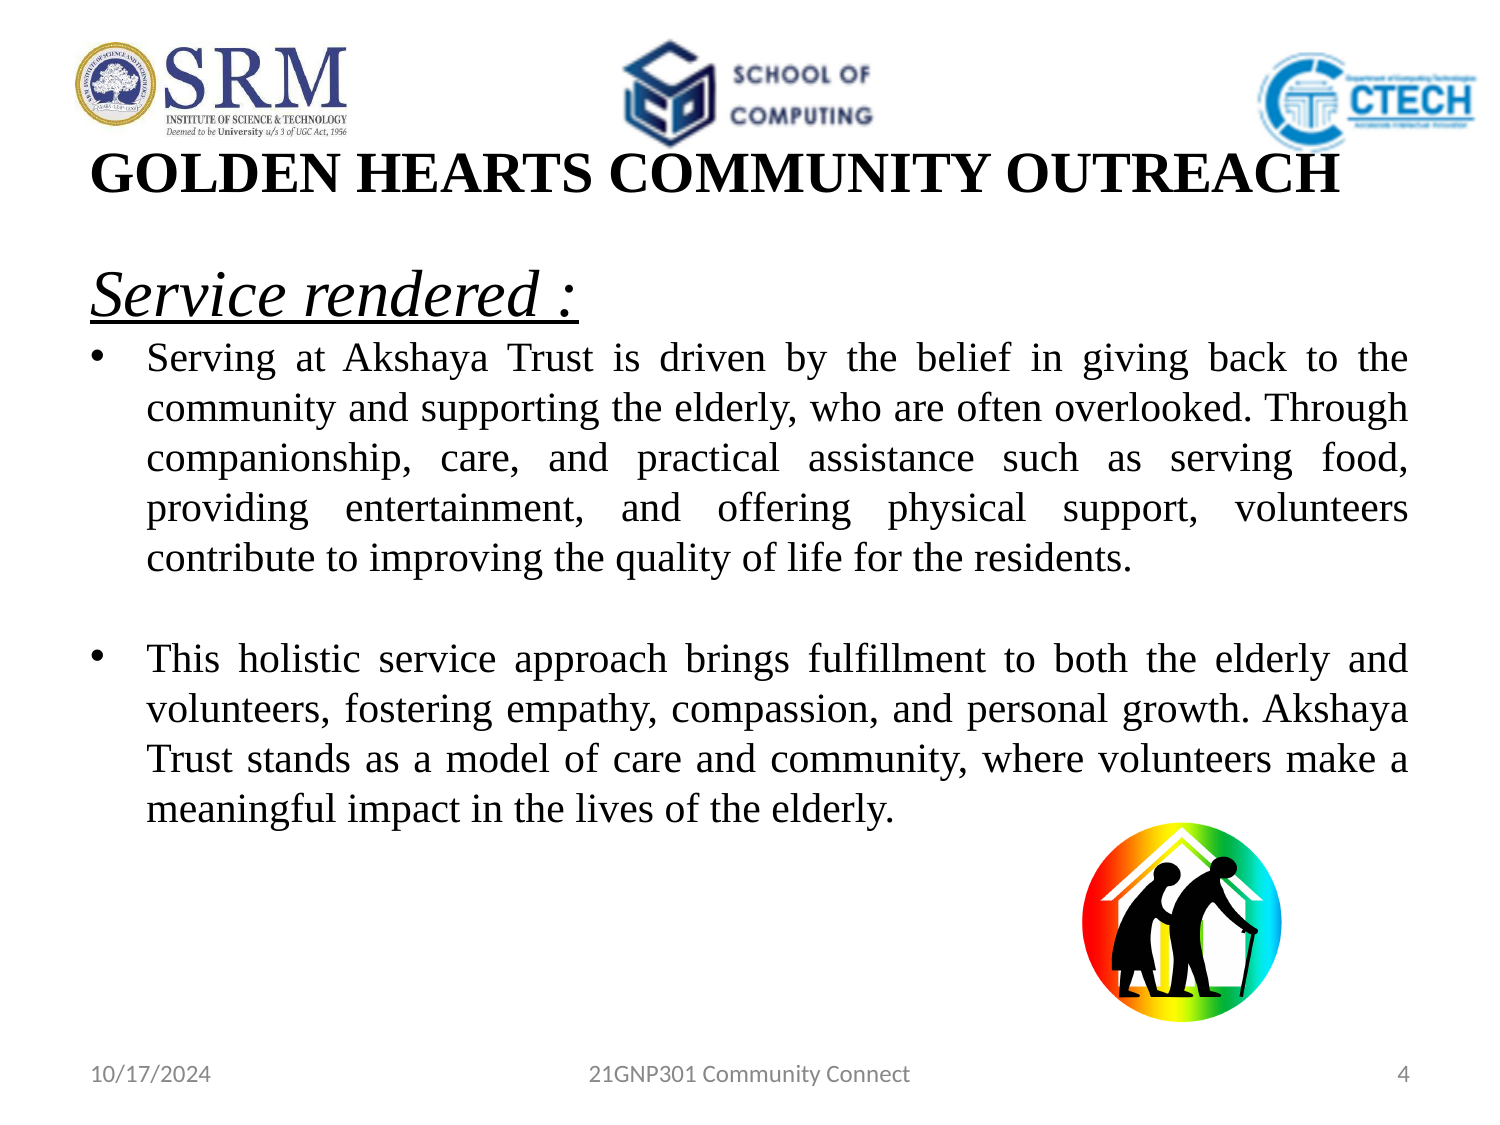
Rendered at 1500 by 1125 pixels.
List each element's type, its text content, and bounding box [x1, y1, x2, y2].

picture [607, 21, 893, 75]
slide_number 4 [1074, 1042, 1425, 1103]
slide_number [75, 1042, 425, 1103]
picture [1241, 42, 1490, 176]
footer 21GNP301 Community Connect [512, 1042, 988, 1103]
list Service rendered : Serving at Akshaya Trust is driven by the belief in giving back to the community and supporting the elderly, who are often overlooked. Through companionship, care, and practical assistance such as serving food, providing entertainment, and offering physical support, volunteers contribute to improving the quality of life for the residents. This holistic service approach brings fulfillment to both the elderly and volunteers, fostering empathy, compassion, and personal growth. Akshaya Trust stands as a model of care and community, where volunteers make a meaningful impact in the lives of the elderly. [75, 242, 1425, 1015]
text_box GOLDEN HEARTS COMMUNITY OUTREACH [33, 75, 1384, 263]
title [45, 81, 1395, 270]
picture [75, 42, 347, 75]
picture [1074, 814, 1290, 1029]
